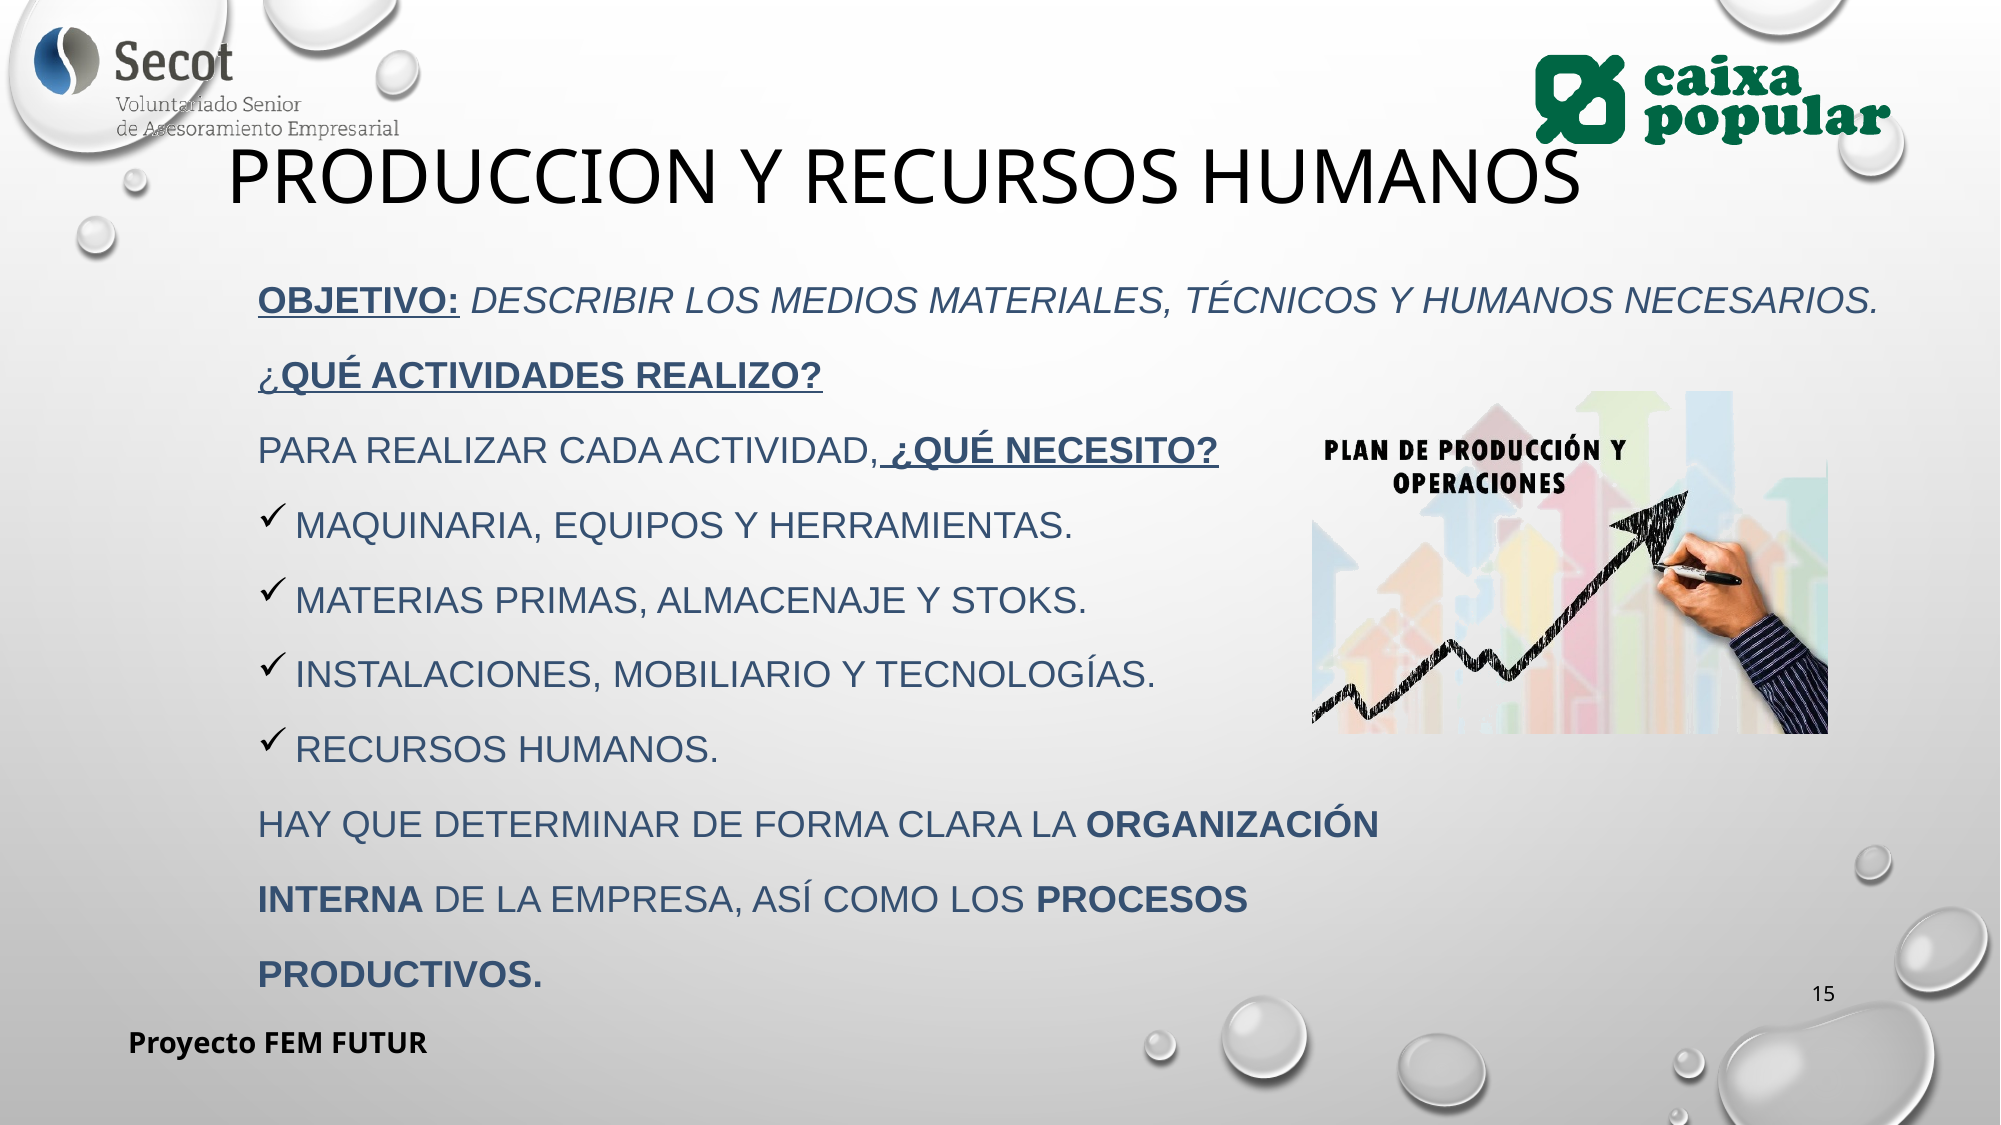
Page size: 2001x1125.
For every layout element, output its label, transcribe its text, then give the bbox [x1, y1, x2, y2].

text_box Objetivo: Describir los medios materiales, técnicos y humanos necesarios. ¿Qué actividades realizo? Para realizar cada actividad, ¿Qué necesito? Maquinaria, equipos y herramientas. Materias primas, almacenaje y stoks. Instalaciones, mobiliario y tecnologías. Recursos Humanos. Hay que determinar de forma clara la Organización Interna de la empresa, así como los procesos Productivos. [243, 259, 1912, 977]
picture [0, 0, 2000, 1125]
text_box PRODUCCION Y RECURSOS HUMANOS [211, 121, 1599, 226]
text_box Proyecto FEM FUTUR [113, 1017, 443, 1068]
slide_number 15 [1724, 977, 1851, 1025]
